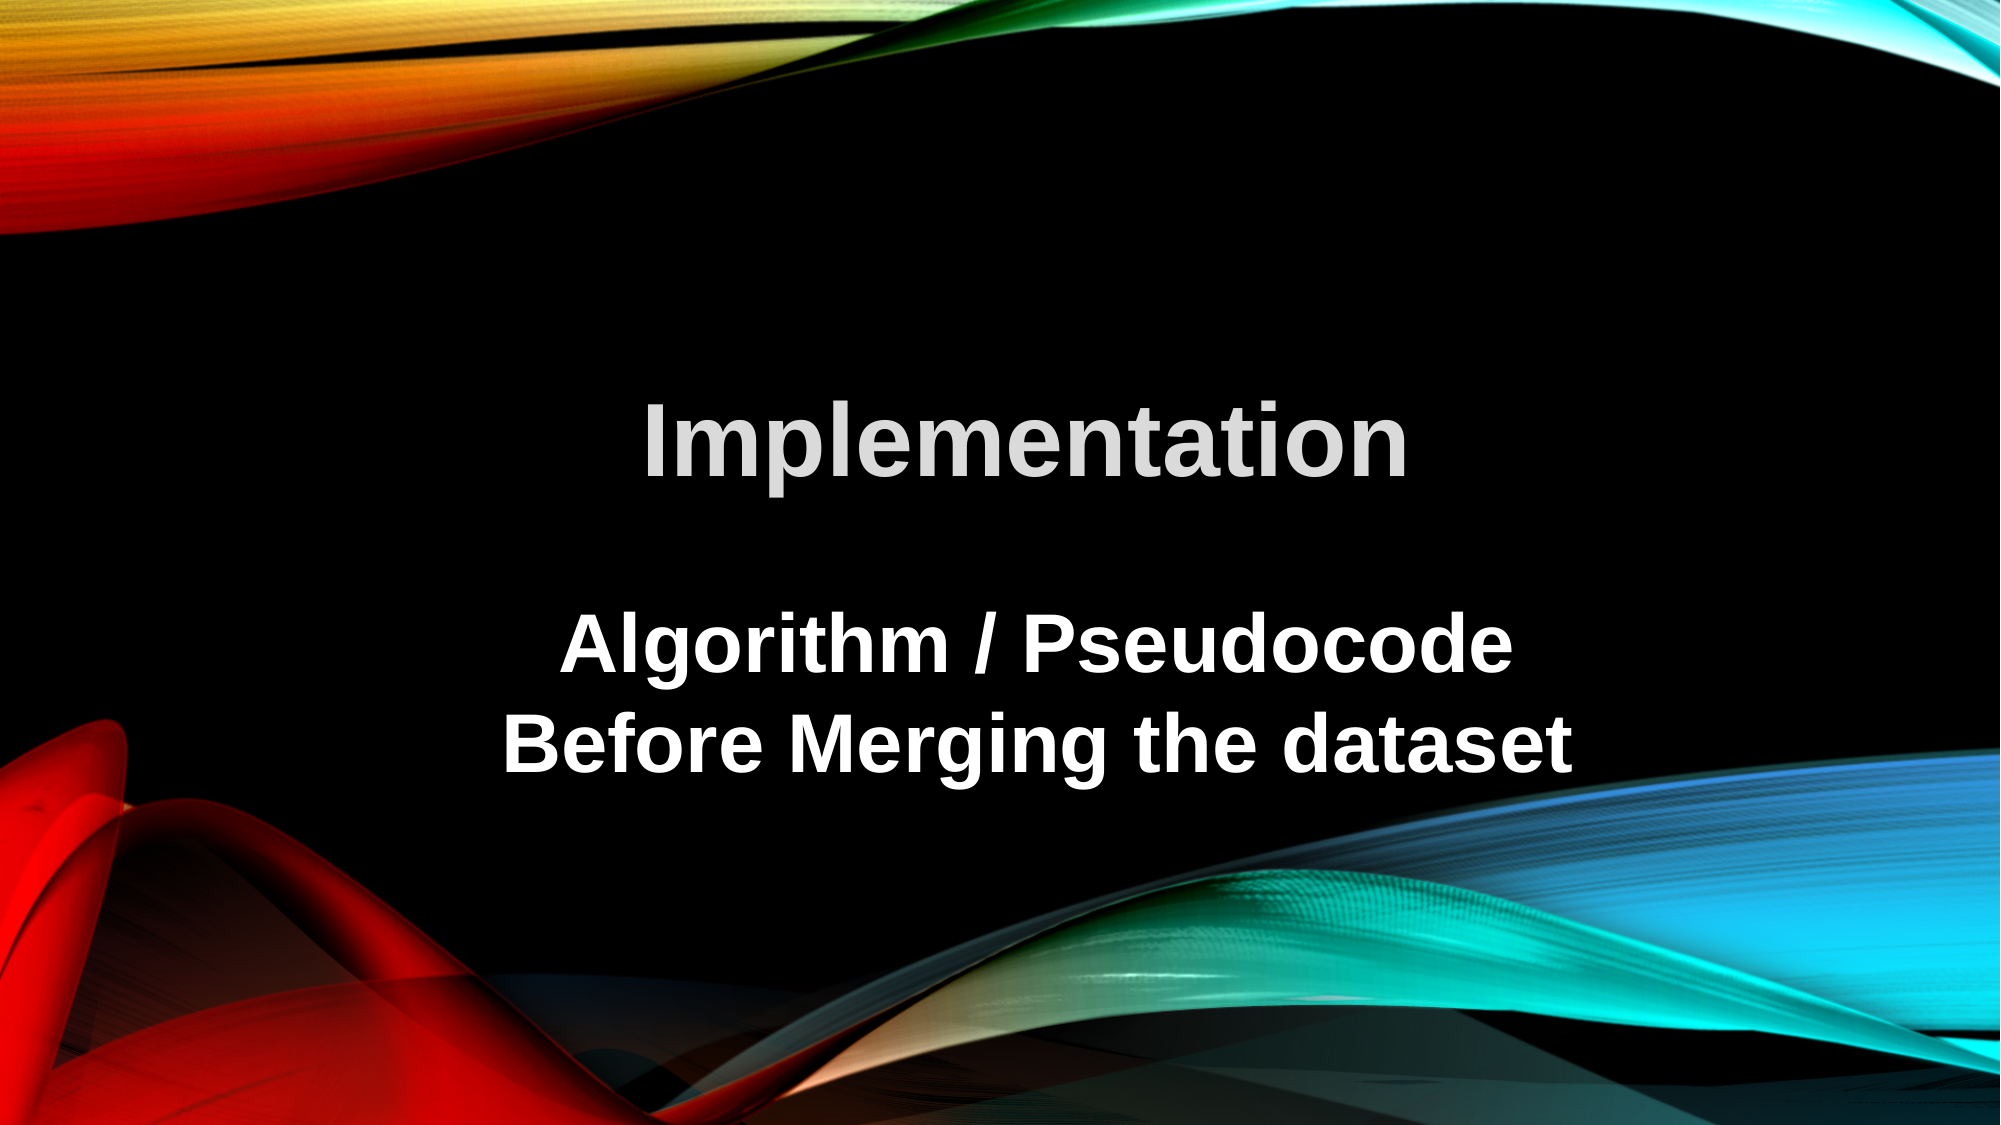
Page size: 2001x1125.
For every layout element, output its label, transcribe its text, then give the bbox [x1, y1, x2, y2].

picture [0, 0, 2000, 237]
title Implementation [57, 308, 1922, 642]
picture [0, 717, 2000, 1125]
subtitle Algorithm / Pseudocode Before Merging the dataset [249, 569, 1750, 841]
